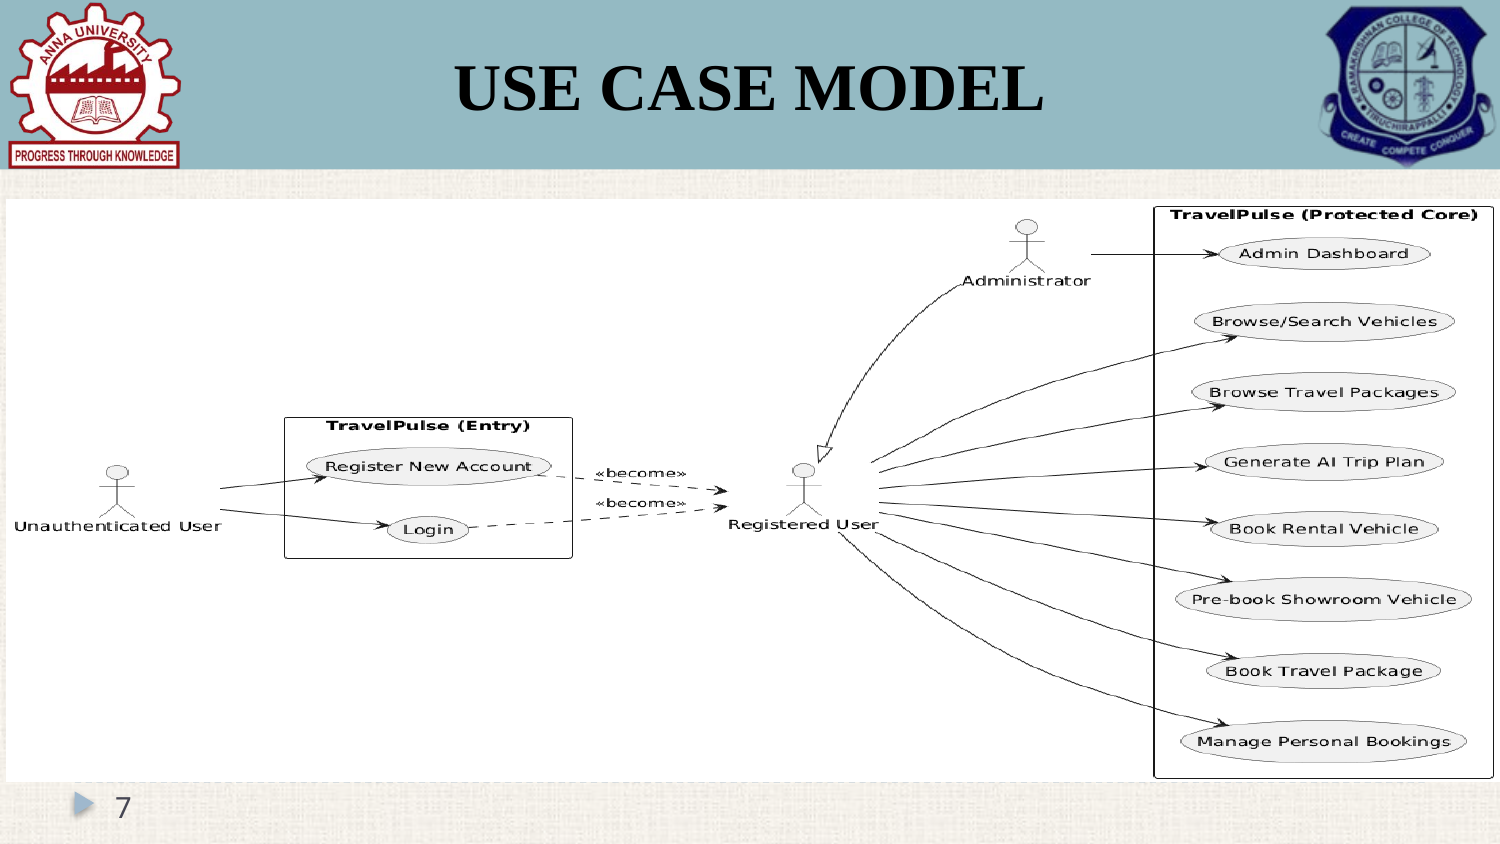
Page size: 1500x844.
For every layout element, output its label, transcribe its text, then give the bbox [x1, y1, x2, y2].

picture [5, 1, 182, 170]
picture [1315, 1, 1500, 176]
slide_number 7 [100, 794, 426, 827]
picture [5, 199, 1500, 783]
title USE CASE MODEL [0, 0, 1500, 170]
